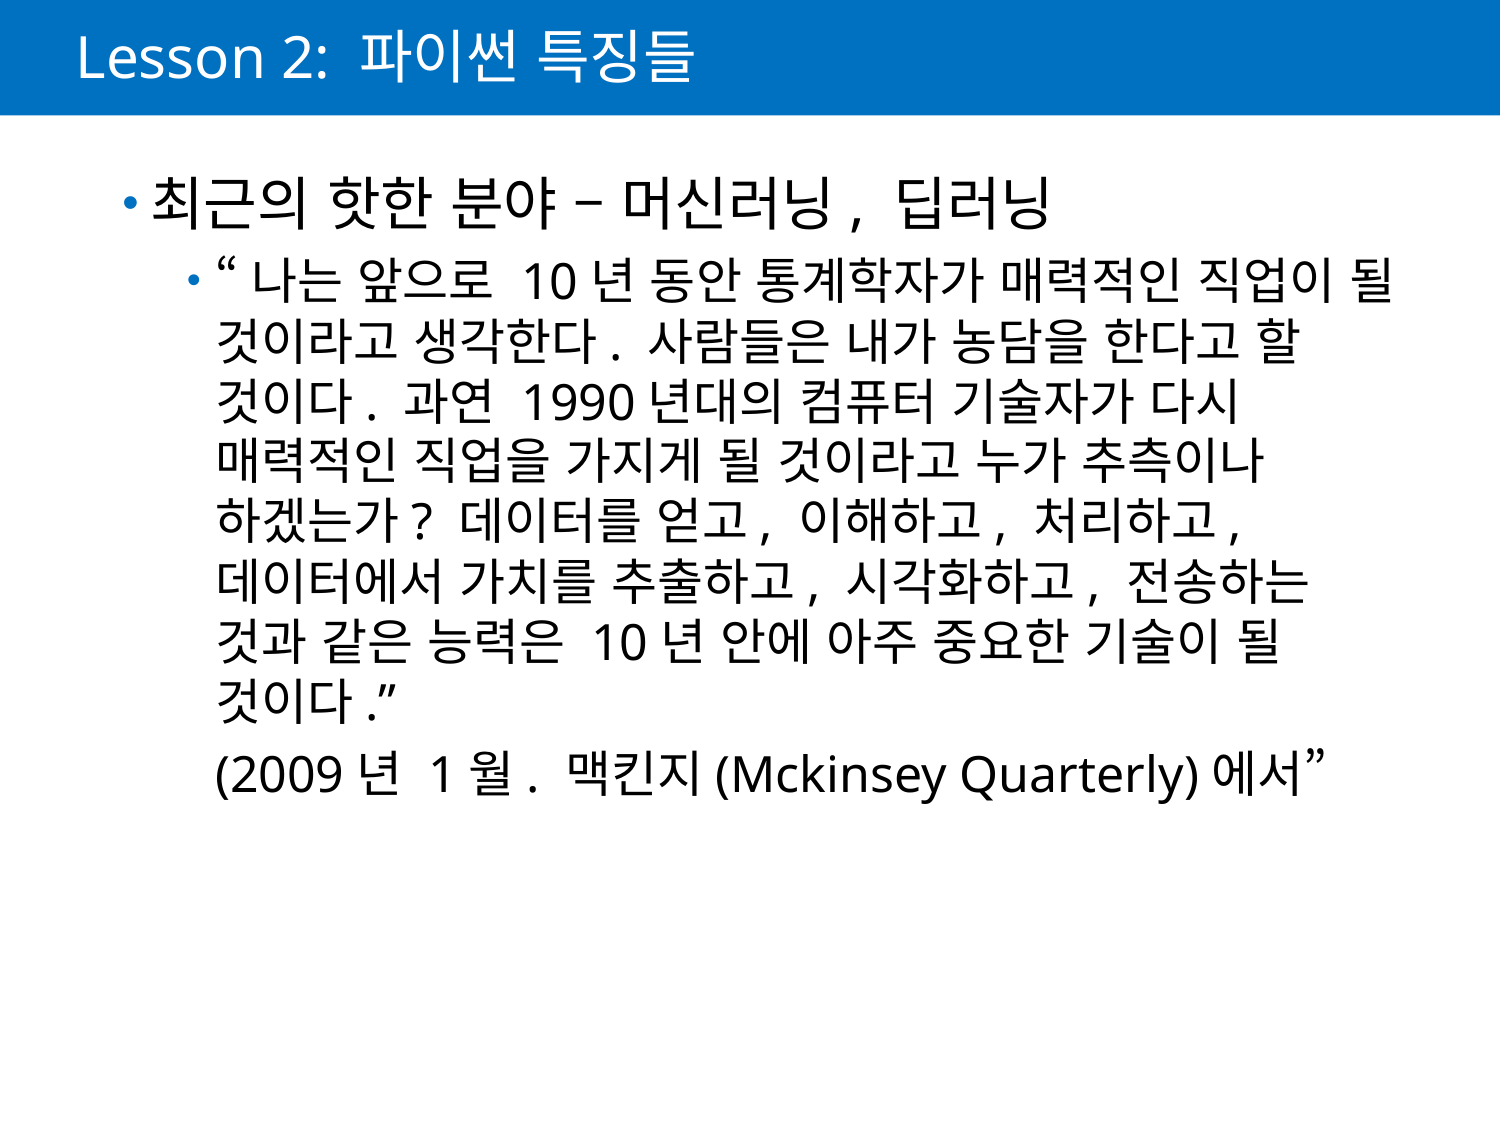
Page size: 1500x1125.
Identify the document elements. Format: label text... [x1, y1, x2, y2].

title Lesson 2: 파이썬 특징들 [75, 0, 1351, 122]
list 최근의 핫한 분야 – 머신러닝, 딥러닝 “나는 앞으로 10년 동안 통계학자가 매력적인 직업이 될 것이라고 생각한다. 사람들은 내가 농담을 한다고 할 것이다. 과연 1990년대의 컴퓨터 기술자가 다시 매력적인 직업을 가지게 될 것이라고 누가 추측이나 하겠는가? 데이터를 얻고, 이해하고, 처리하고, 데이터에서 가치를 추출하고, 시각화하고, 전송하는 것과 같은 능력은 10년 안에 아주 중요한 기술이 될 것이다.” (2009년 1월. 맥킨지(Mckinsey Quarterly)에서” [74, 167, 1408, 1013]
